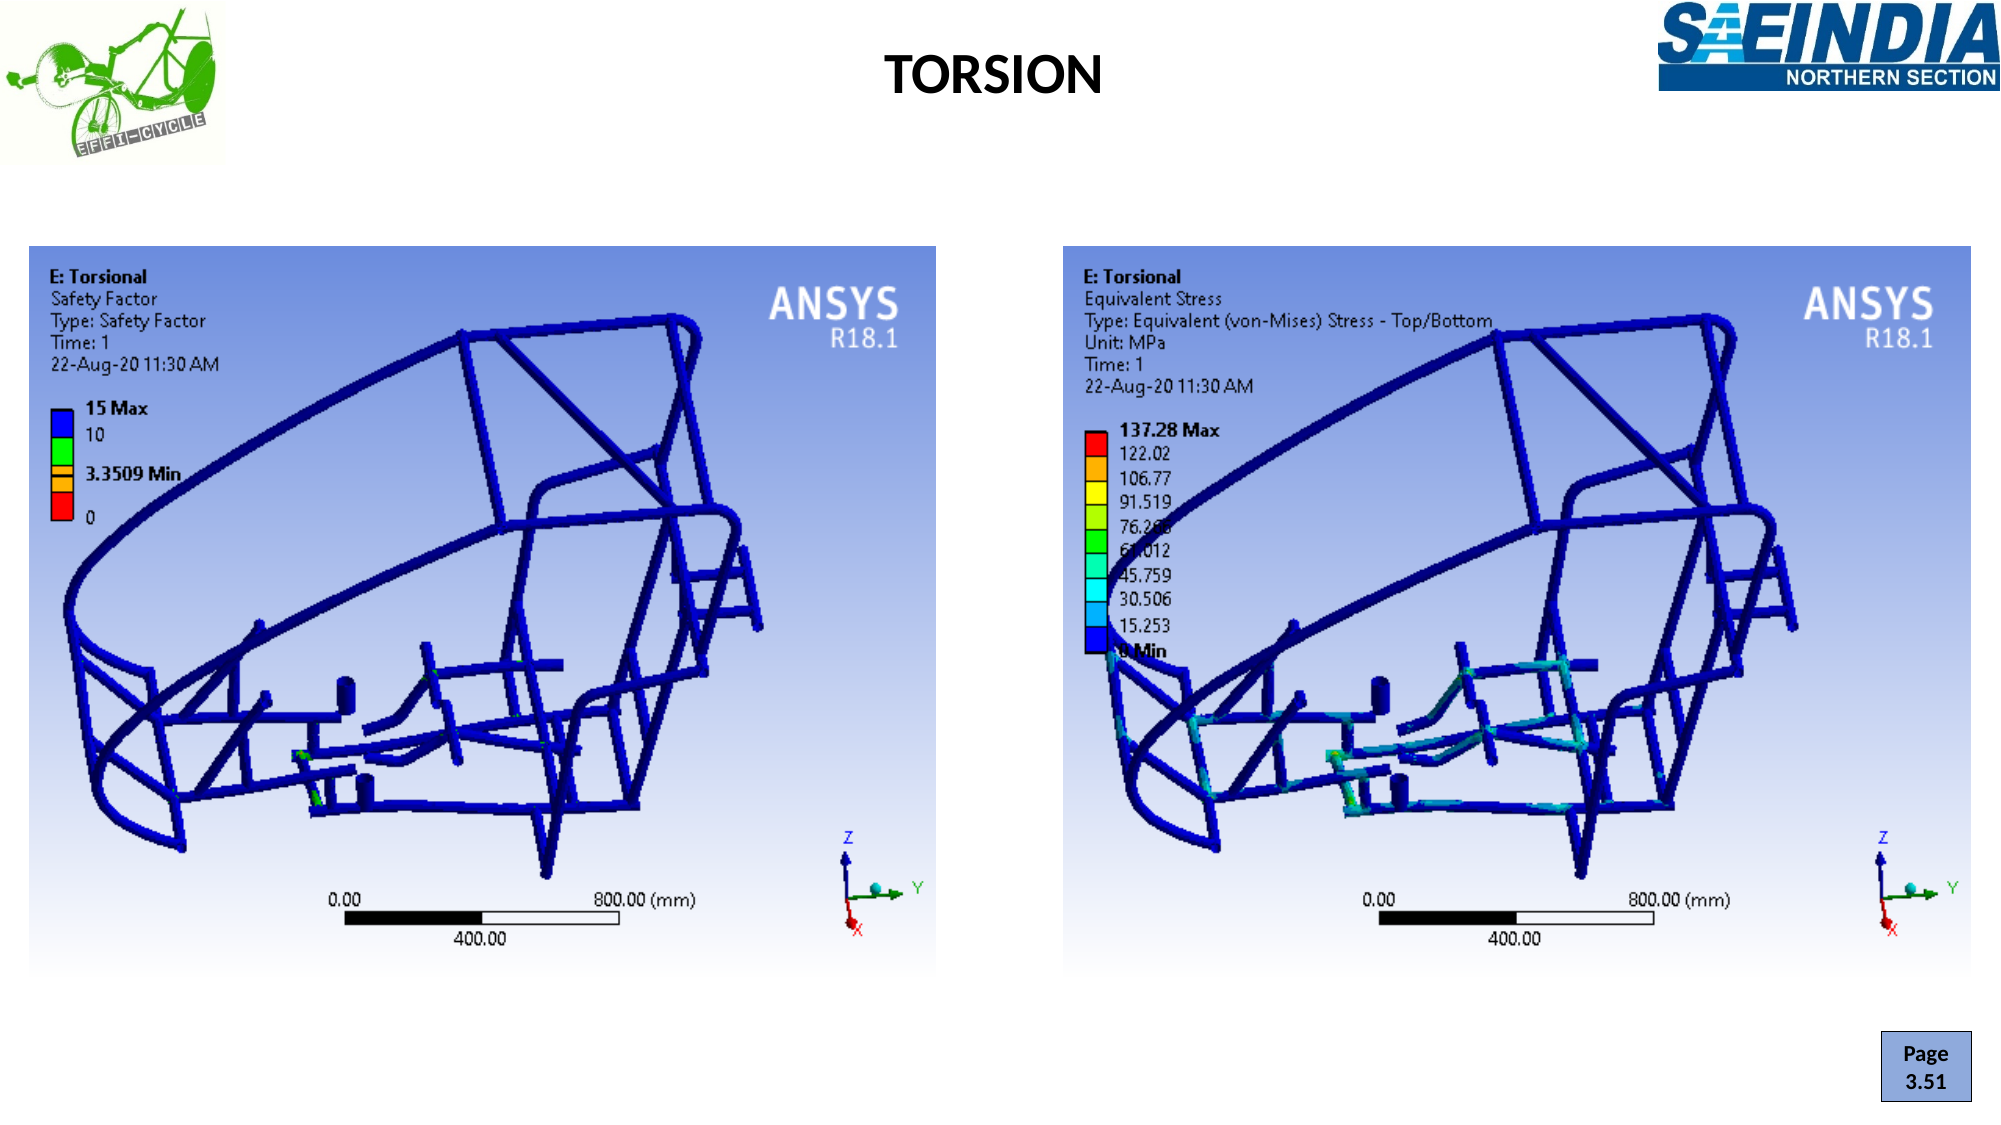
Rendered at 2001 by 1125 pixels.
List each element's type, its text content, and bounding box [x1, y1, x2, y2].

picture [1658, 1, 2000, 91]
text_box TORSION [372, 18, 1616, 131]
text_box Page 3.51 [1881, 1031, 1972, 1102]
picture [29, 246, 936, 977]
picture [1063, 246, 1971, 977]
picture [0, 1, 226, 165]
